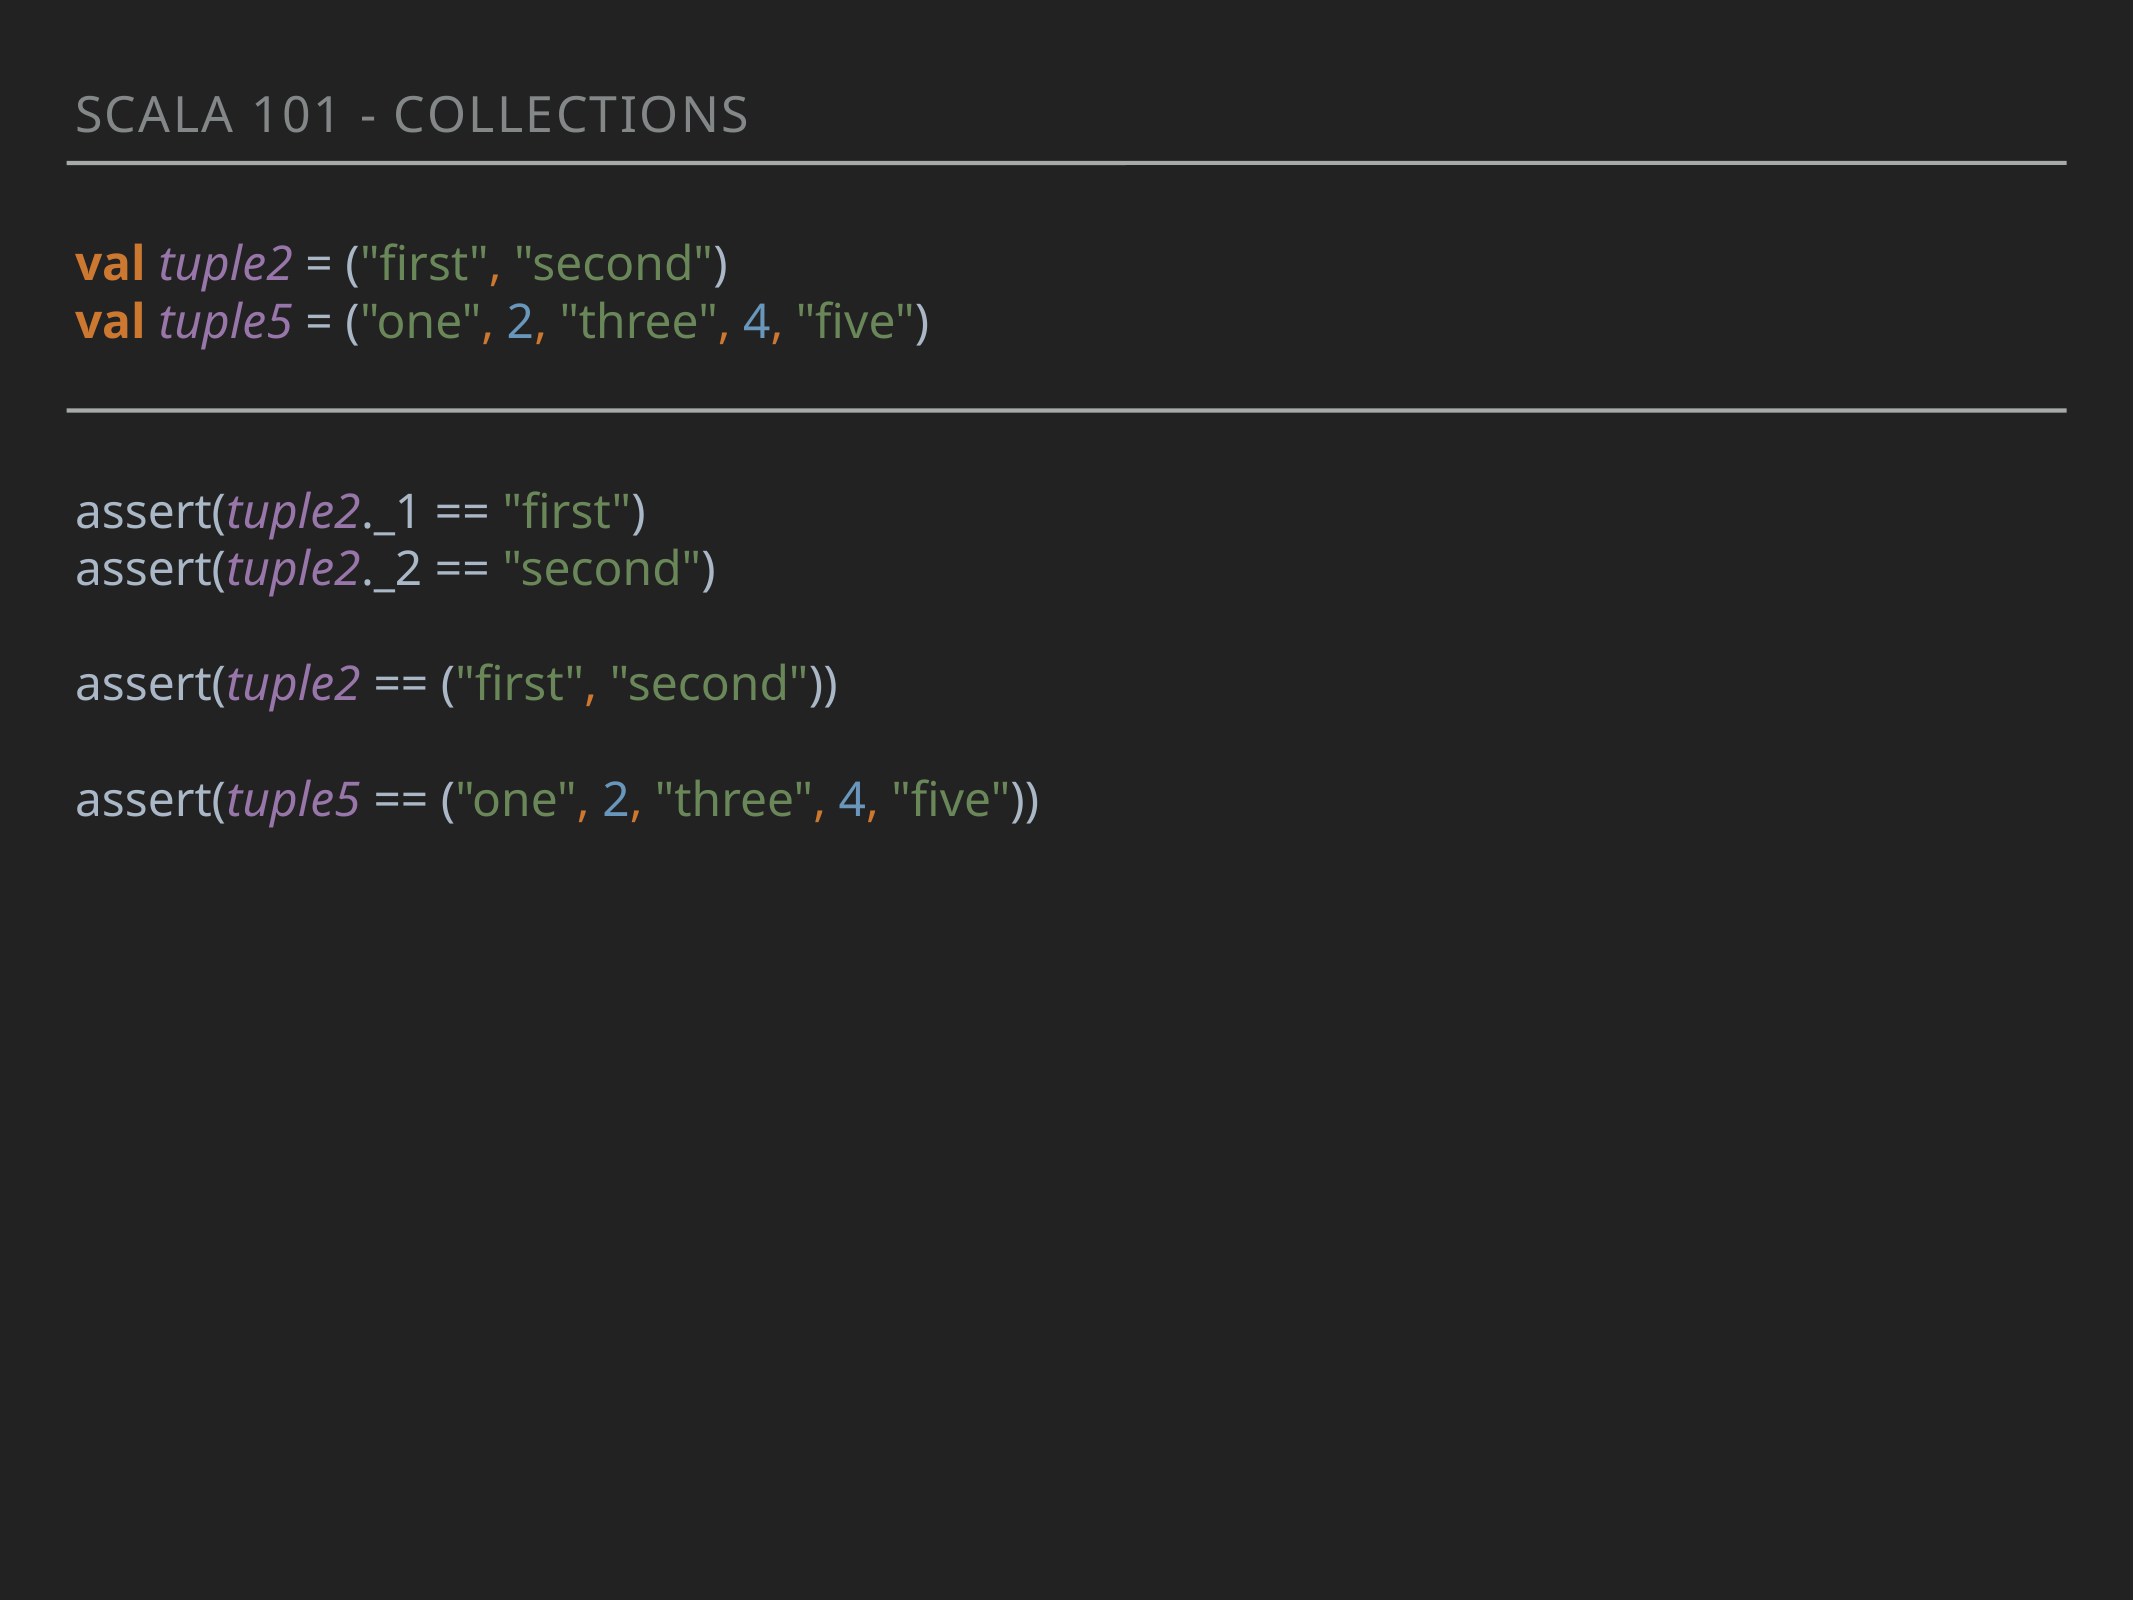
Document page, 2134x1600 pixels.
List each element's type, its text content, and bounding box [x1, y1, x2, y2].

text_box val tuple2 = ("first", "second") val tuple5 = ("one", 2, "three", 4, "five") [66, 224, 2067, 367]
list Scala 101 - Collections [66, 74, 1901, 151]
text_box assert(tuple2._1 == "first") assert(tuple2._2 == "second") assert(tuple2 == ("first", "second")) assert(tuple5 == ("one", 2, "three", 4, "five")) [66, 471, 2067, 1129]
